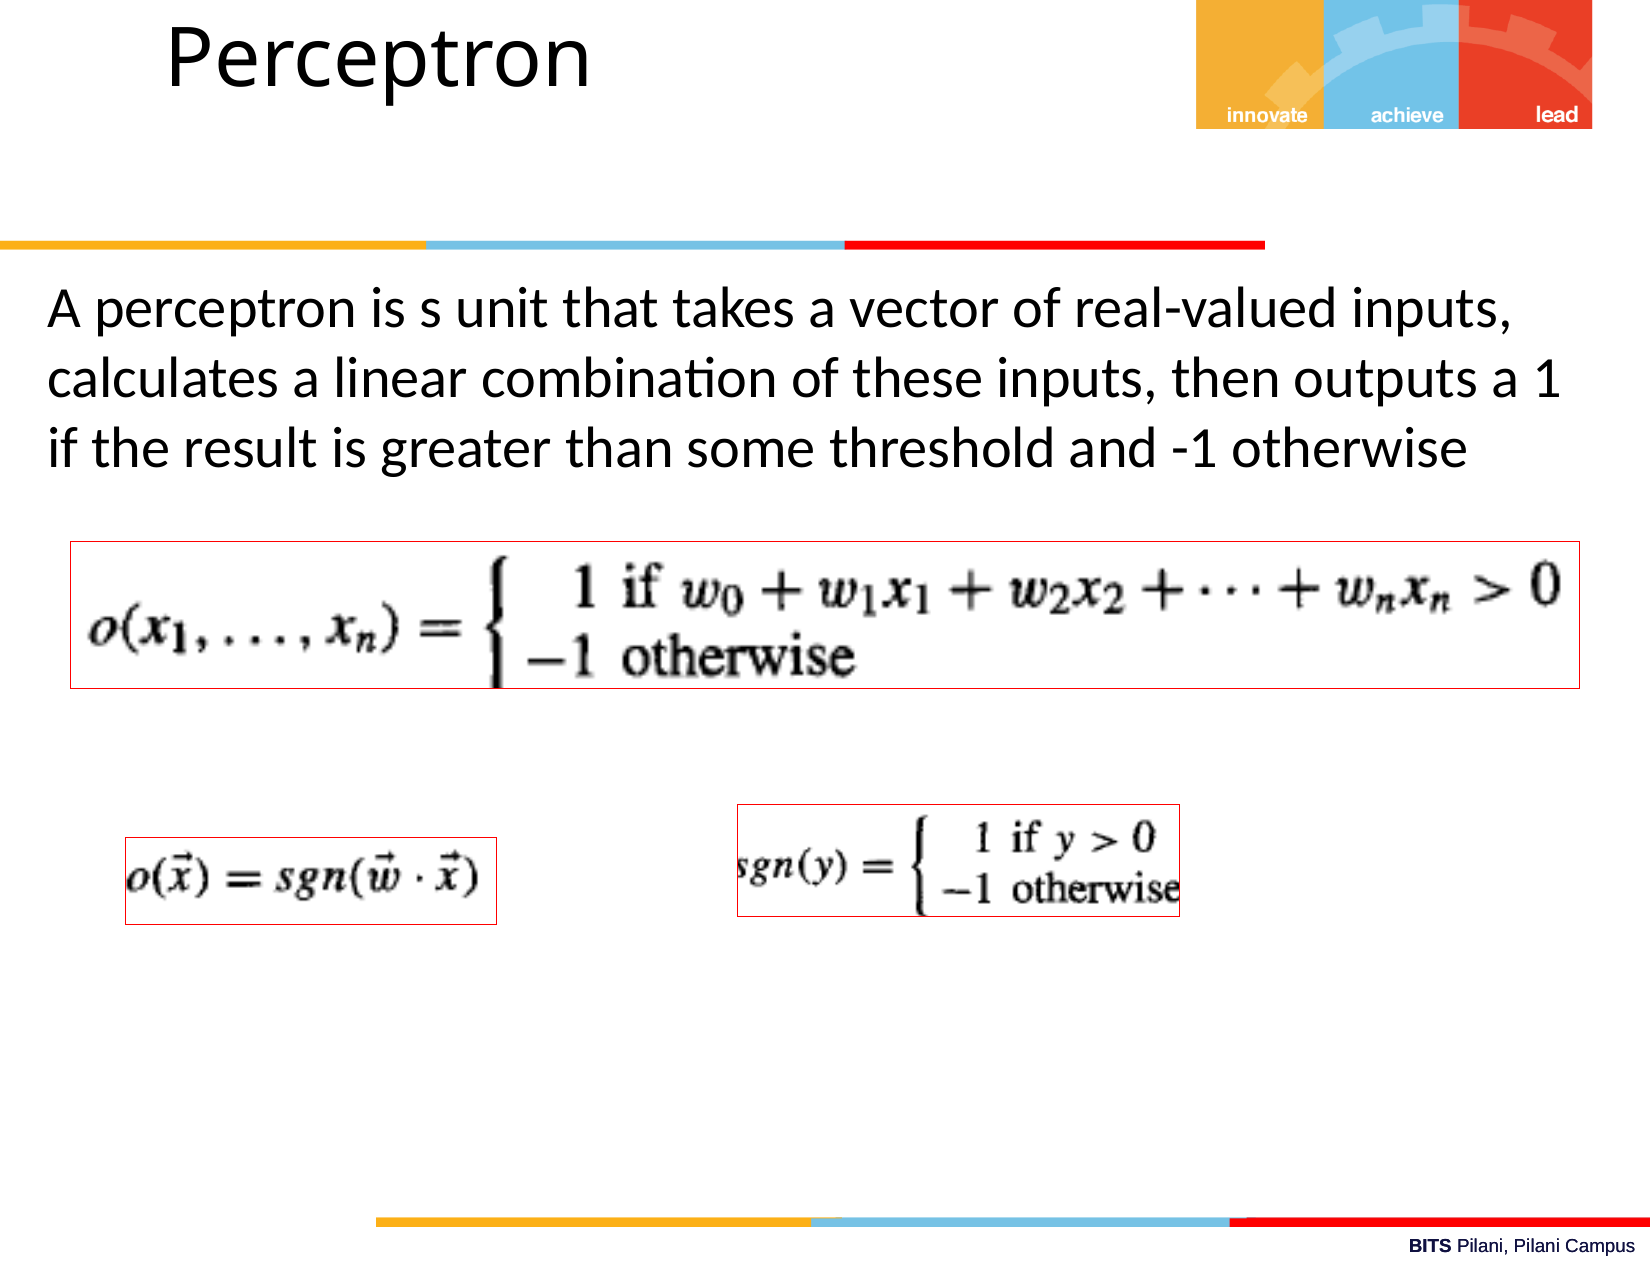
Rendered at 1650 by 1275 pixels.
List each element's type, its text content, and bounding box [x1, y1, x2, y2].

picture [124, 837, 497, 925]
title Perceptron [162, 12, 1214, 139]
picture [1196, 0, 1593, 129]
picture [70, 541, 1580, 689]
text_box A perceptron is s unit that takes a vector of real-valued inputs, calculates a linear combination of these inputs, then outputs a 1 if the result is greater than some threshold and -1 otherwise [34, 243, 1616, 488]
picture [737, 804, 1180, 917]
